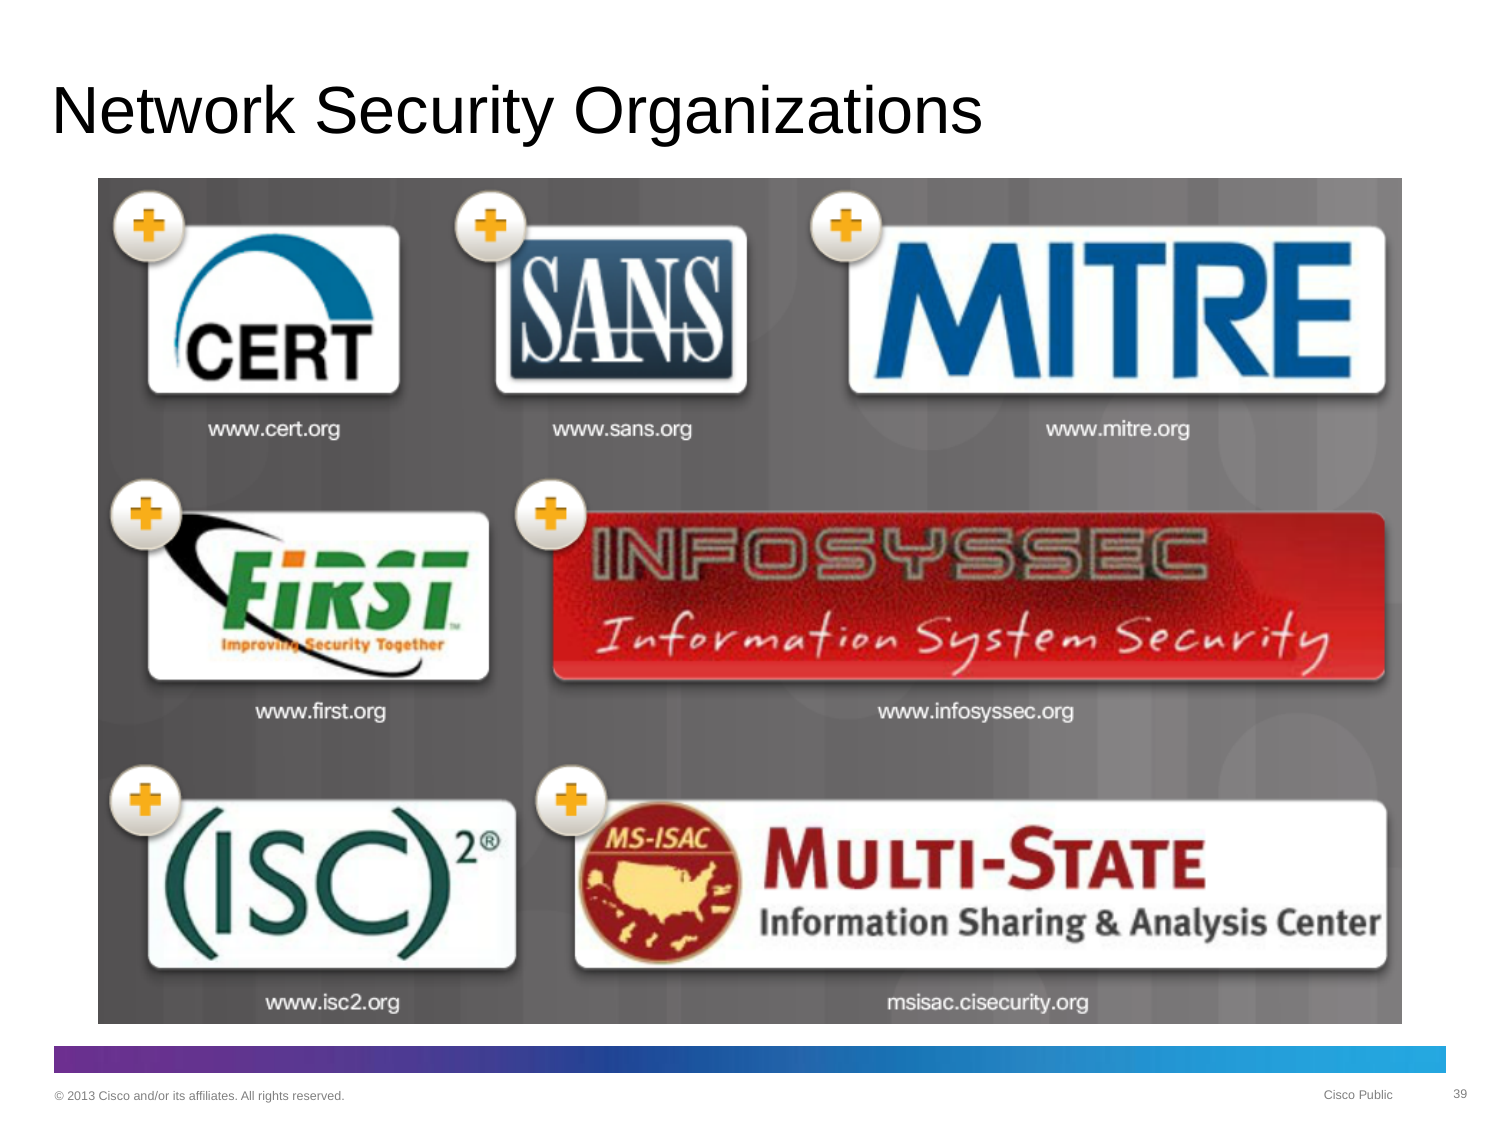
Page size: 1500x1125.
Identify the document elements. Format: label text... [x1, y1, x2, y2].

picture [54, 1046, 1446, 1073]
title Network Security Organizations [37, 17, 1489, 155]
picture [97, 178, 1402, 1024]
